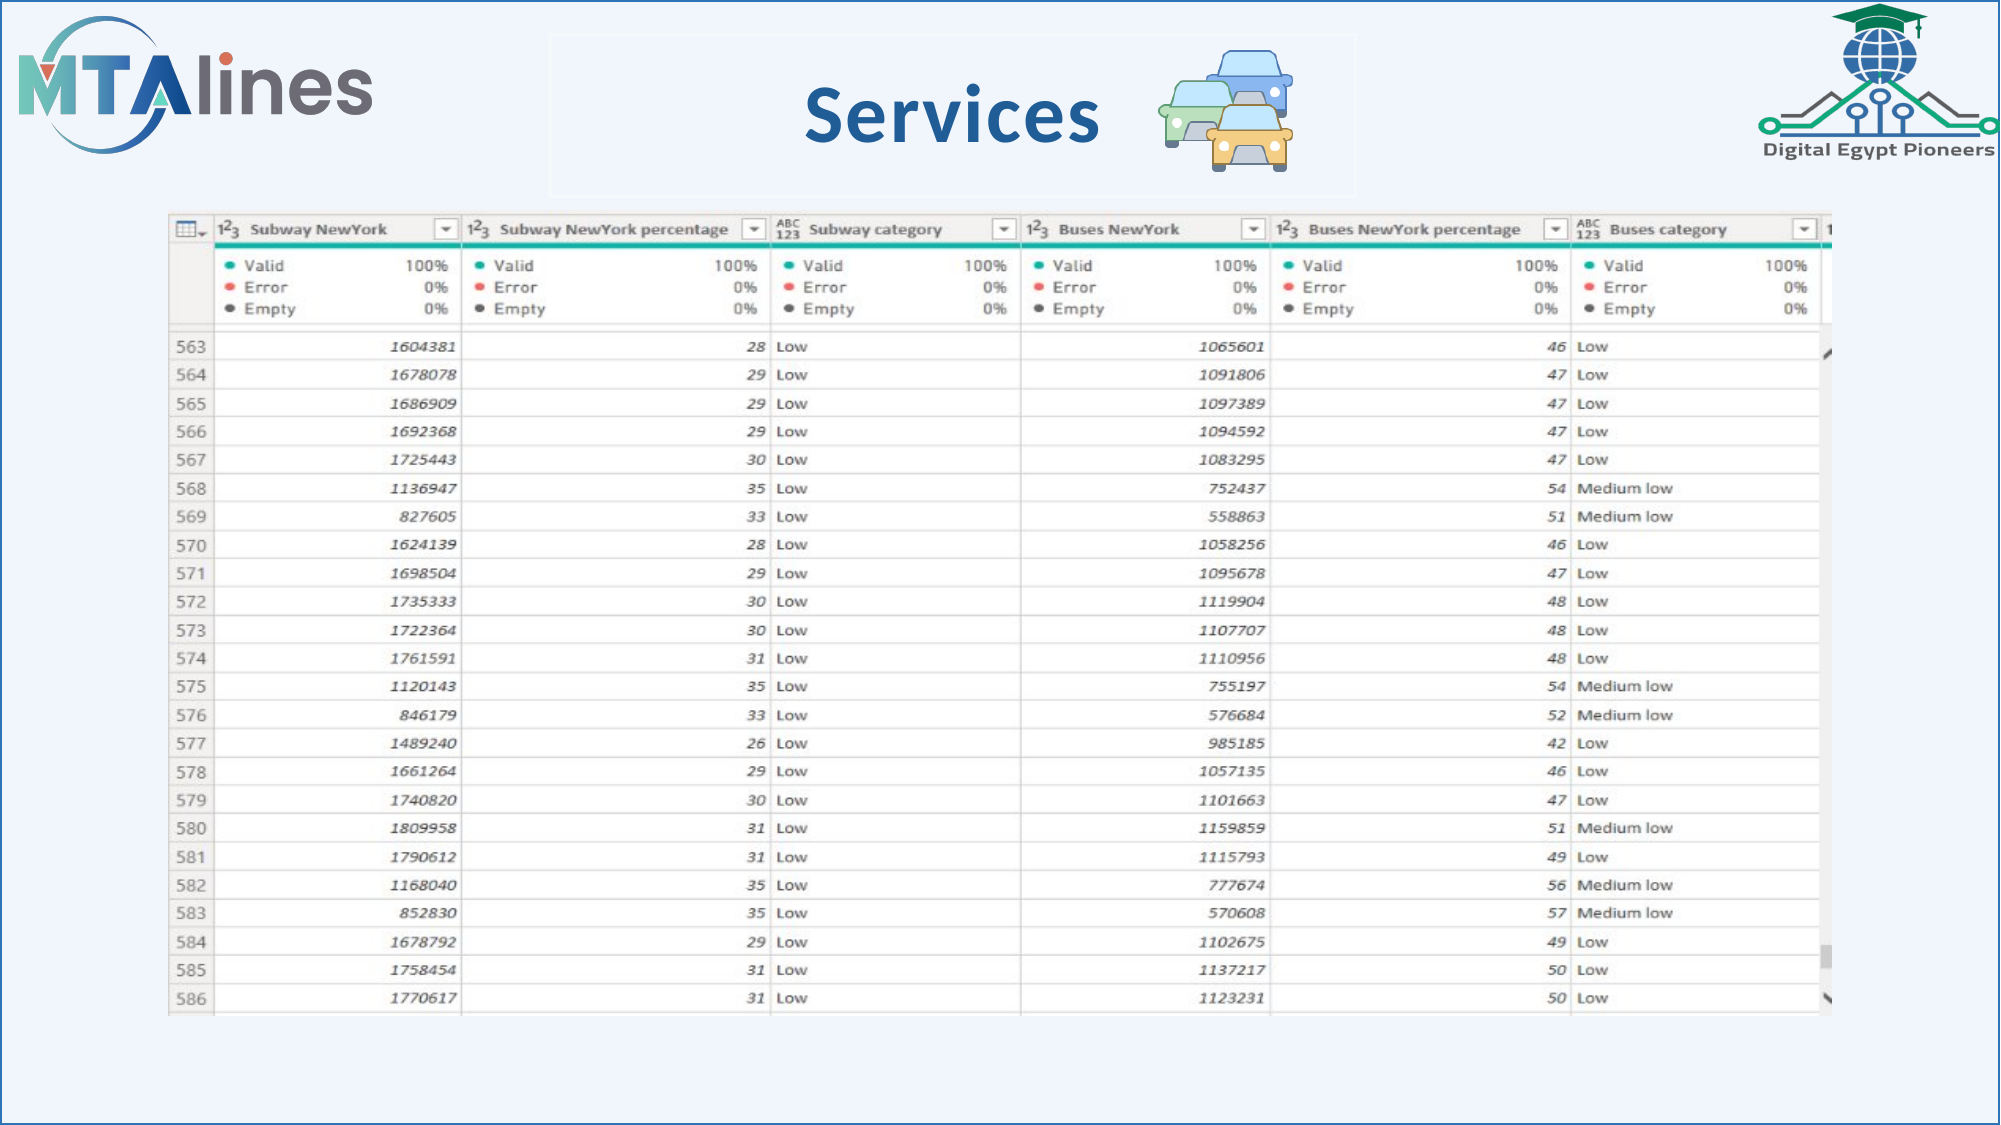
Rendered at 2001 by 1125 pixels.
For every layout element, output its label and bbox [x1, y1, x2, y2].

picture [168, 209, 1832, 1017]
picture [1158, 42, 1294, 179]
picture [0, 0, 400, 167]
picture [1757, 0, 2000, 168]
text_box [0, 0, 2000, 1125]
